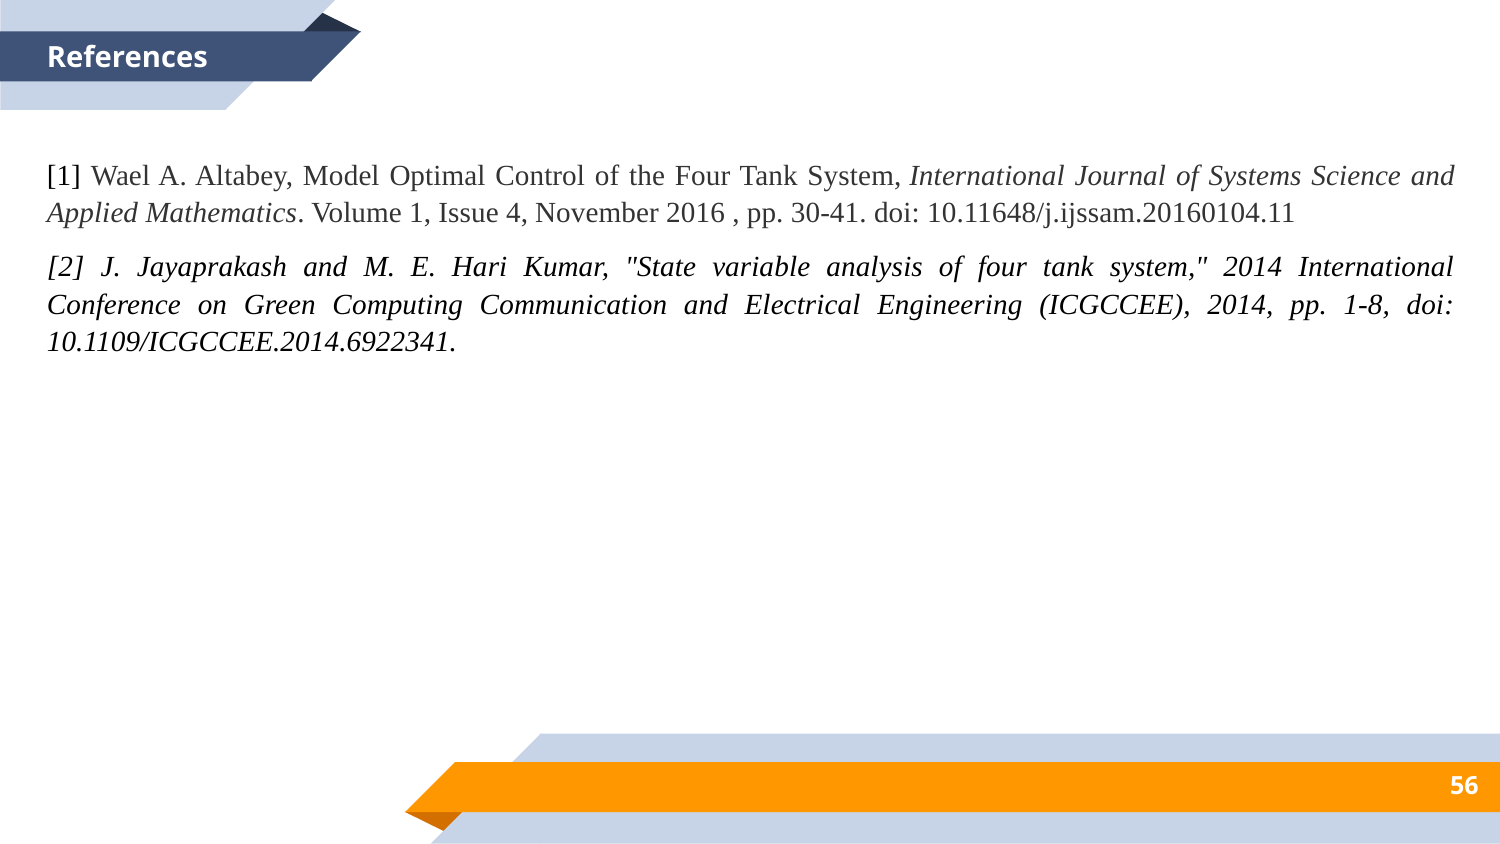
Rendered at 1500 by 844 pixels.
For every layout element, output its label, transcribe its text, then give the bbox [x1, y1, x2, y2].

text_box [1] Wael A. Altabey, Model Optimal Control of the Four Tank System, International Journal of Systems Science and Applied Mathematics. Volume 1, Issue 4, November 2016 , pp. 30-41. doi: 10.11648/j.ijssam.20160104.11 [2] J. Jayaprakash and M. E. Hari Kumar, "State variable analysis of four tank system," 2014 International Conference on Green Computing Communication and Electrical Engineering (ICGCCEE), 2014, pp. 1-8, doi: 10.1109/ICGCCEE.2014.6922341. [32, 97, 1471, 365]
slide_number 56 [1249, 760, 1494, 813]
text_box References [32, 30, 266, 81]
